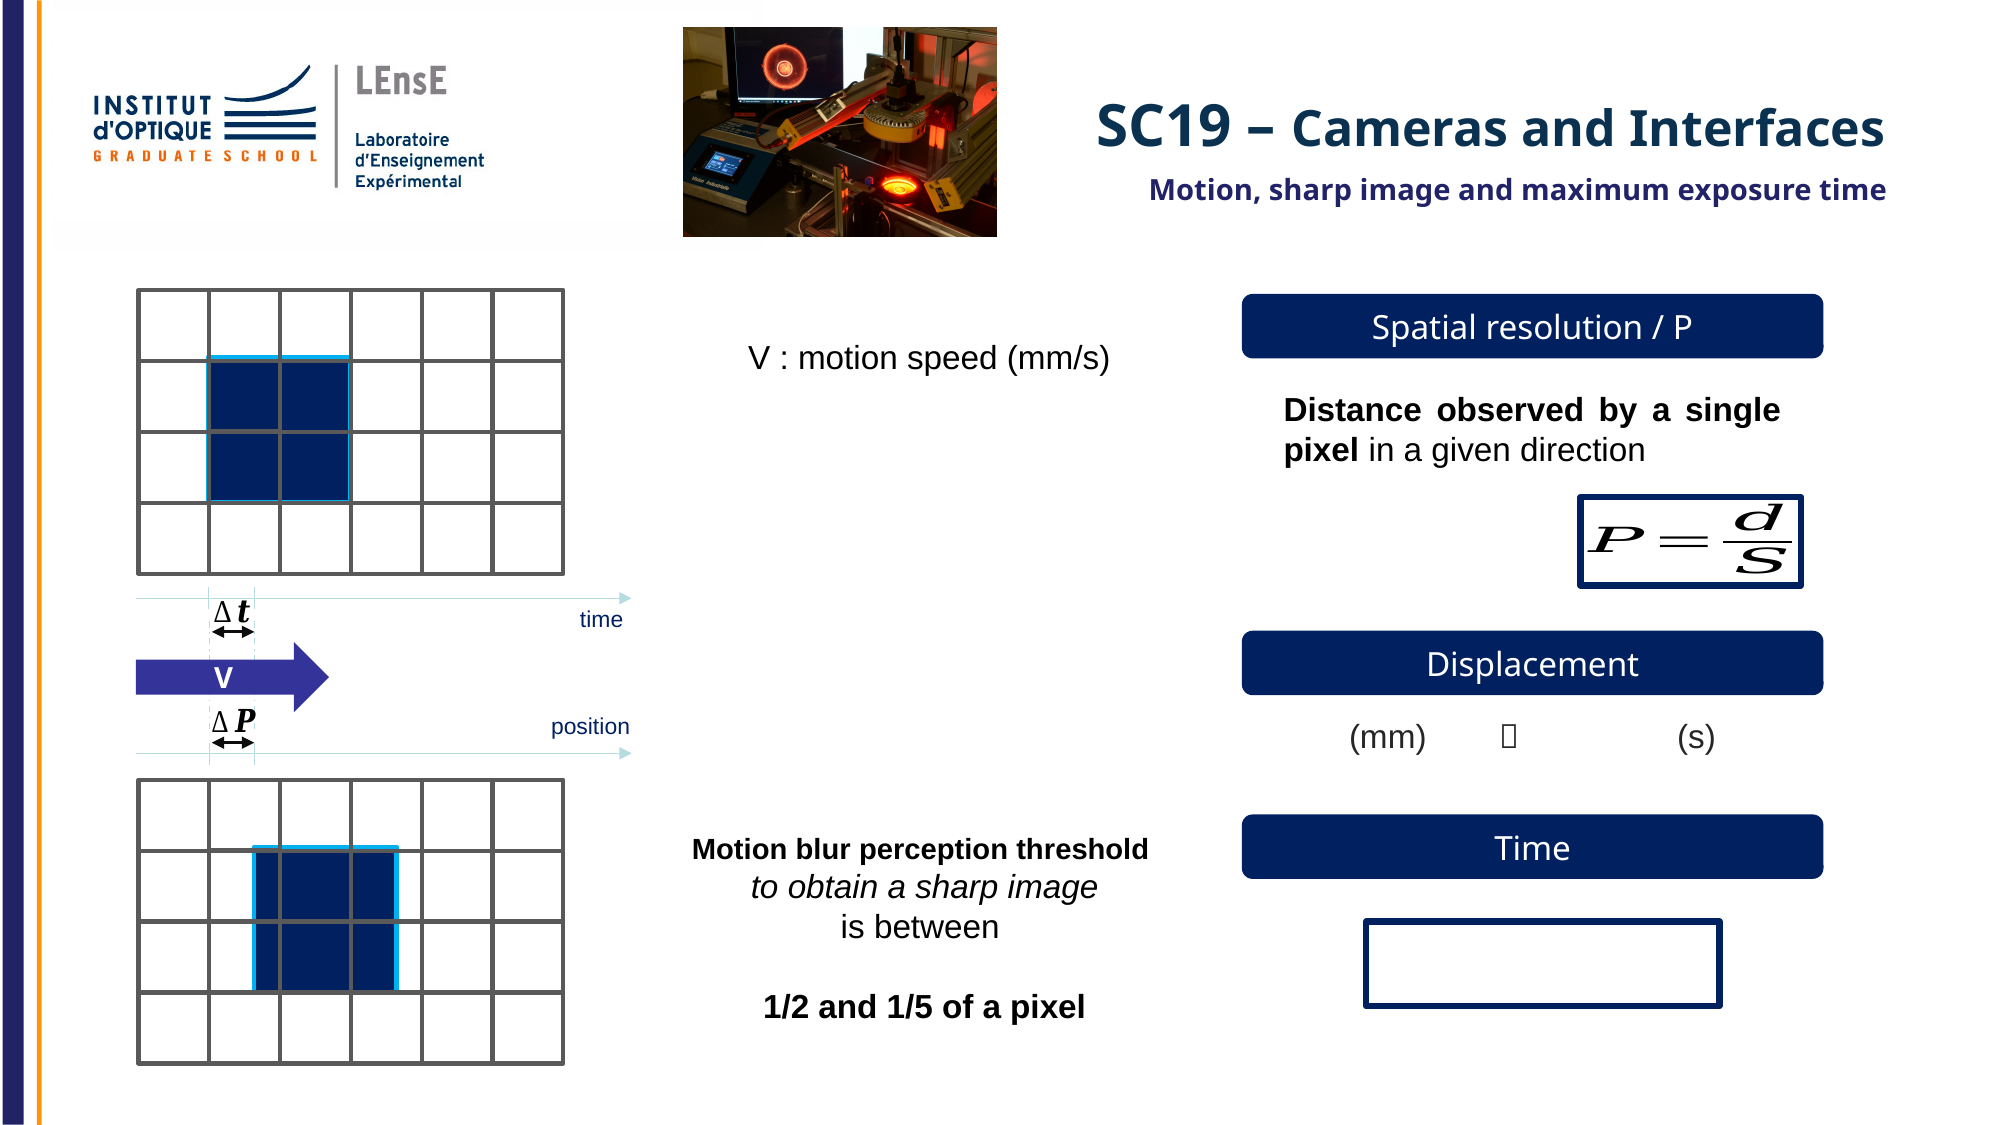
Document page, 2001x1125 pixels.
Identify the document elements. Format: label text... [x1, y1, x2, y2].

text_box position [536, 703, 646, 747]
text_box [278, 501, 349, 576]
text_box [136, 501, 207, 576]
text_box [207, 991, 278, 1066]
text_box [282, 359, 349, 430]
text_box [55, 11, 752, 220]
text_box [420, 778, 490, 849]
text_box V [259, 640, 331, 715]
text_box [136, 288, 207, 359]
text_box Time [1239, 812, 1826, 882]
text_box [490, 501, 565, 576]
text_box [349, 991, 420, 1066]
text_box [207, 923, 278, 991]
text_box [136, 991, 207, 1066]
text_box [136, 778, 207, 849]
text_box [420, 359, 490, 430]
text_box V [133, 657, 204, 697]
text_box [136, 359, 207, 430]
text_box [136, 849, 207, 920]
text_box [490, 430, 565, 501]
text_box [136, 430, 207, 501]
text_box V [213, 657, 249, 697]
text_box [136, 920, 207, 991]
text_box [349, 849, 420, 920]
text_box [207, 434, 278, 501]
text_box [420, 849, 490, 920]
text_box [207, 501, 278, 576]
text_box [207, 288, 278, 359]
text_box [278, 991, 349, 1066]
text_box Distance observed by a single pixel in a given direction [1268, 380, 1797, 476]
text_box [282, 849, 349, 920]
text_box [420, 991, 490, 1066]
text_box [490, 991, 565, 1066]
text_box [278, 920, 349, 991]
text_box [420, 501, 490, 576]
text_box [349, 430, 420, 501]
text_box [349, 359, 420, 430]
text_box [349, 288, 420, 359]
text_box [490, 849, 565, 920]
text_box Spatial resolution / P [1239, 291, 1826, 361]
text_box Displacement [1239, 628, 1826, 698]
title SC19 – Cameras and Interfaces [1002, 66, 1900, 179]
picture [51, 0, 997, 250]
text_box [420, 920, 490, 991]
text_box [490, 778, 565, 849]
text_box V : motion speed (mm/s) [733, 328, 1126, 384]
text_box [349, 920, 420, 991]
text_box time [565, 597, 639, 640]
text_box [349, 778, 420, 849]
text_box [207, 778, 278, 848]
text_box [349, 501, 420, 576]
text_box Motion blur perception threshold to obtain a sharp image is between 1/2 and 1/5 of a pixel [657, 823, 1193, 1033]
text_box [278, 288, 349, 359]
text_box [490, 359, 565, 430]
text_box [490, 920, 565, 991]
text_box [420, 288, 490, 359]
text_box [207, 848, 282, 923]
text_box [278, 430, 349, 501]
text_box [278, 778, 349, 849]
text_box [490, 288, 565, 359]
text_box Motion, sharp image and maximum exposure time [1133, 164, 1927, 249]
text_box [207, 359, 282, 434]
text_box [420, 430, 490, 501]
